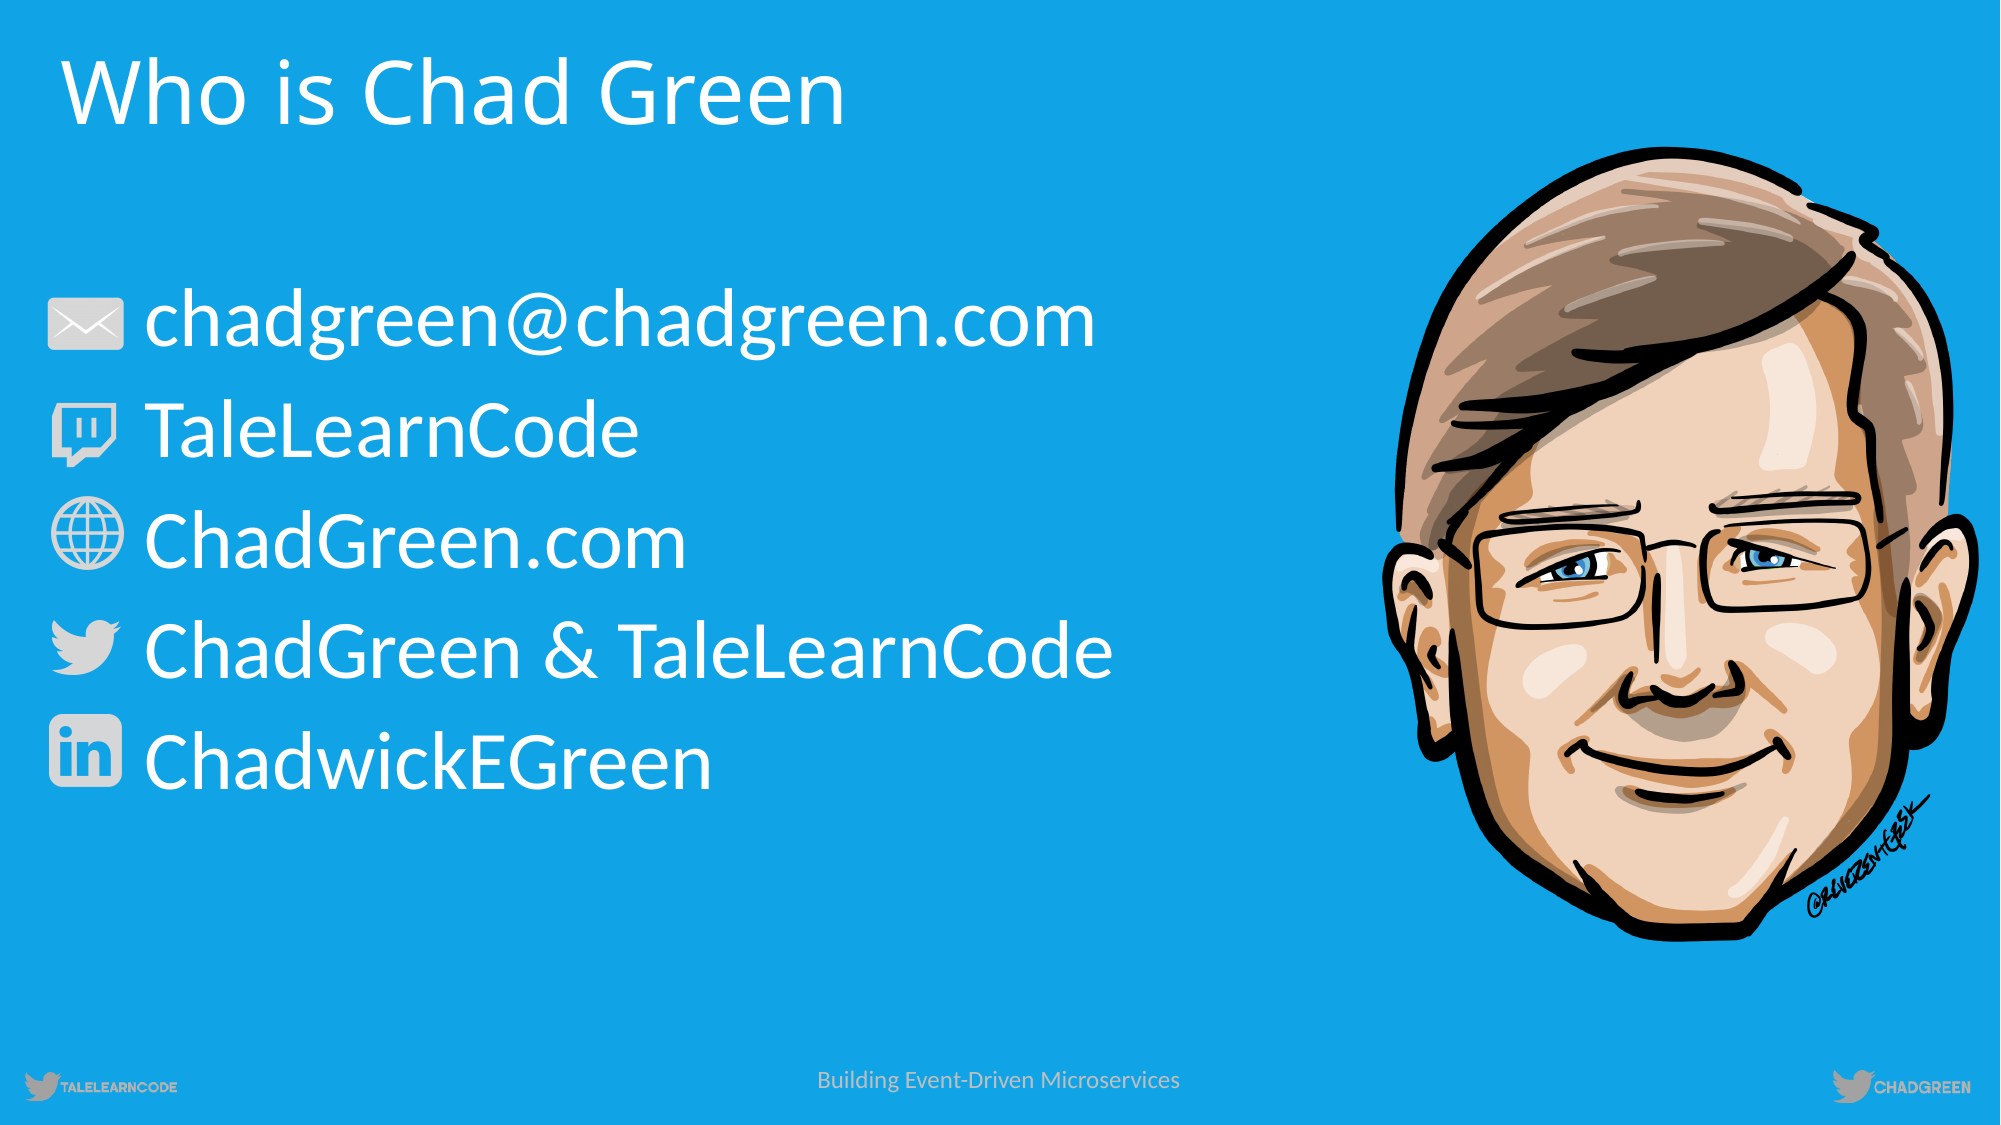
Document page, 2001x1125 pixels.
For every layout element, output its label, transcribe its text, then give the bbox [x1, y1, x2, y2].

picture [52, 403, 116, 467]
picture [1823, 895, 1829, 903]
picture [1384, 148, 1977, 940]
text_box chadgreen@chadgreen.com TaleLearnCode ChadGreen.com ChadGreen & TaleLearnCode ChadwickEGreen [129, 267, 1144, 858]
picture [50, 715, 121, 786]
picture [53, 621, 118, 674]
title Who is Chad Green [45, 40, 1952, 151]
picture [48, 298, 123, 349]
picture [52, 497, 123, 569]
picture [1854, 871, 1861, 882]
